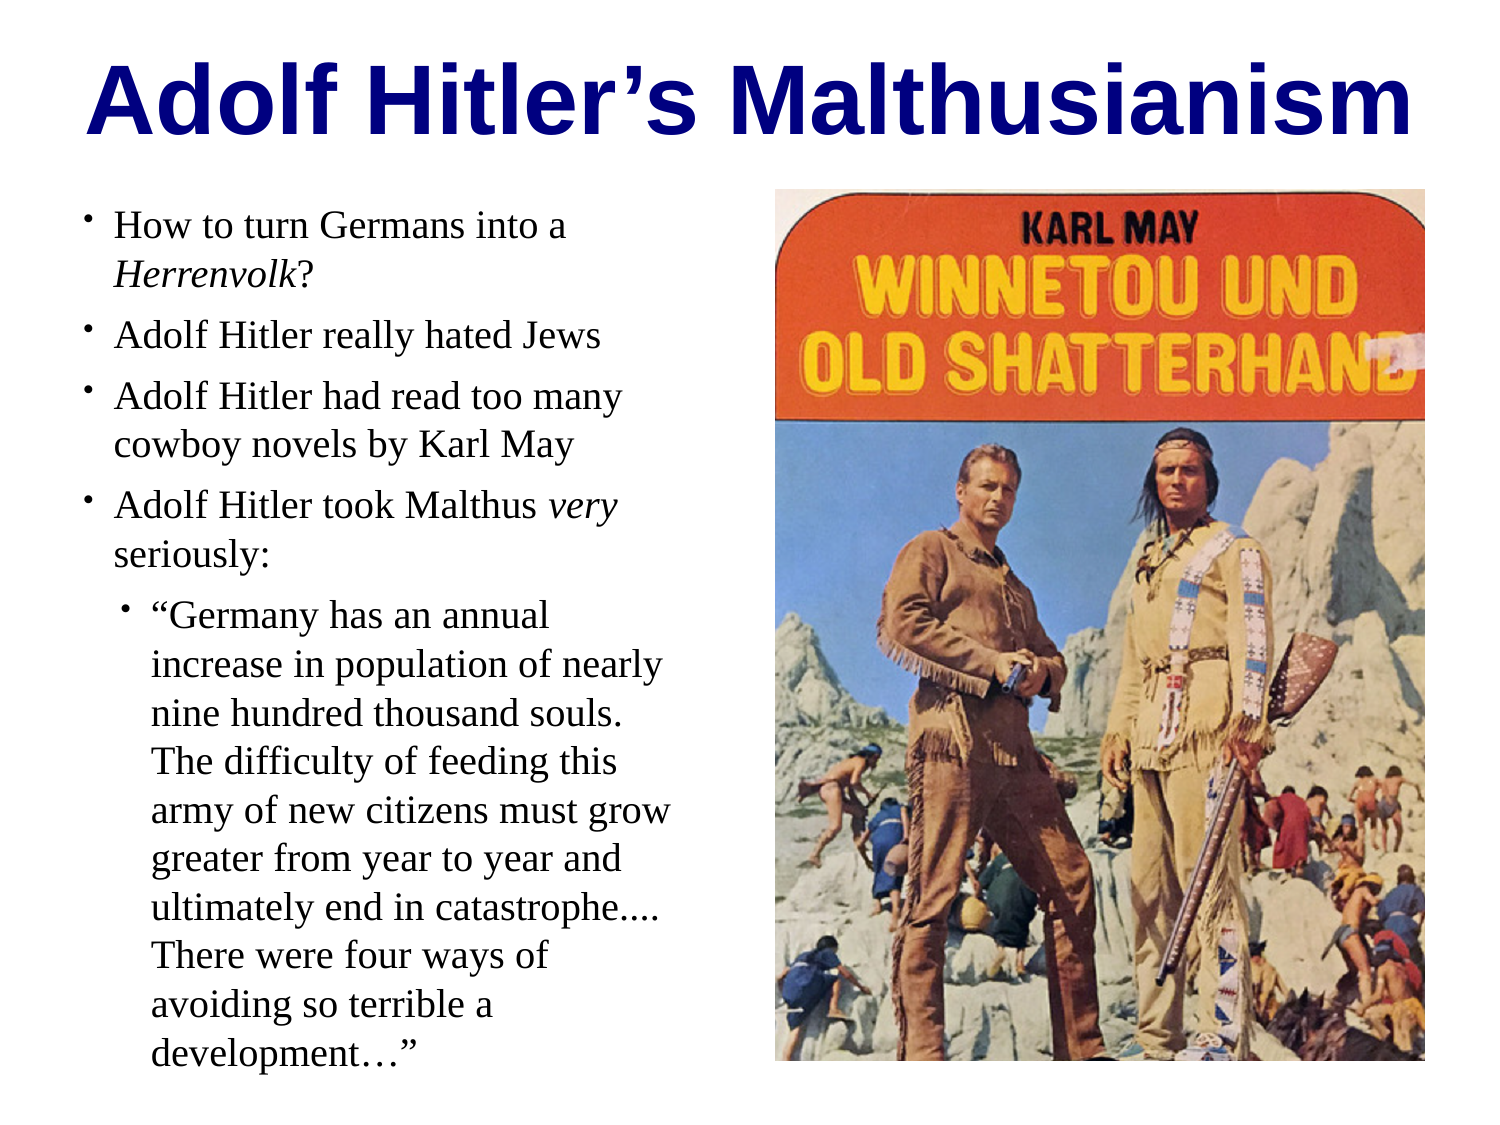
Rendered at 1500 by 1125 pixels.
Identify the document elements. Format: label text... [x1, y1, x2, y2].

list How to turn Germans into a Herrenvolk? Adolf Hitler really hated Jews Adolf Hitler had read too many cowboy novels by Karl May Adolf Hitler took Malthus very seriously: “Germany has an annual increase in population of nearly nine hundred thousand souls. The difficulty of feeding this army of new citizens must grow greater from year to year and ultimately end in catastrophe.... There were four ways of avoiding so terrible a development…” [74, 189, 701, 1061]
picture [775, 189, 1426, 1061]
title Adolf Hitler’s Malthusianism [74, 0, 1426, 191]
